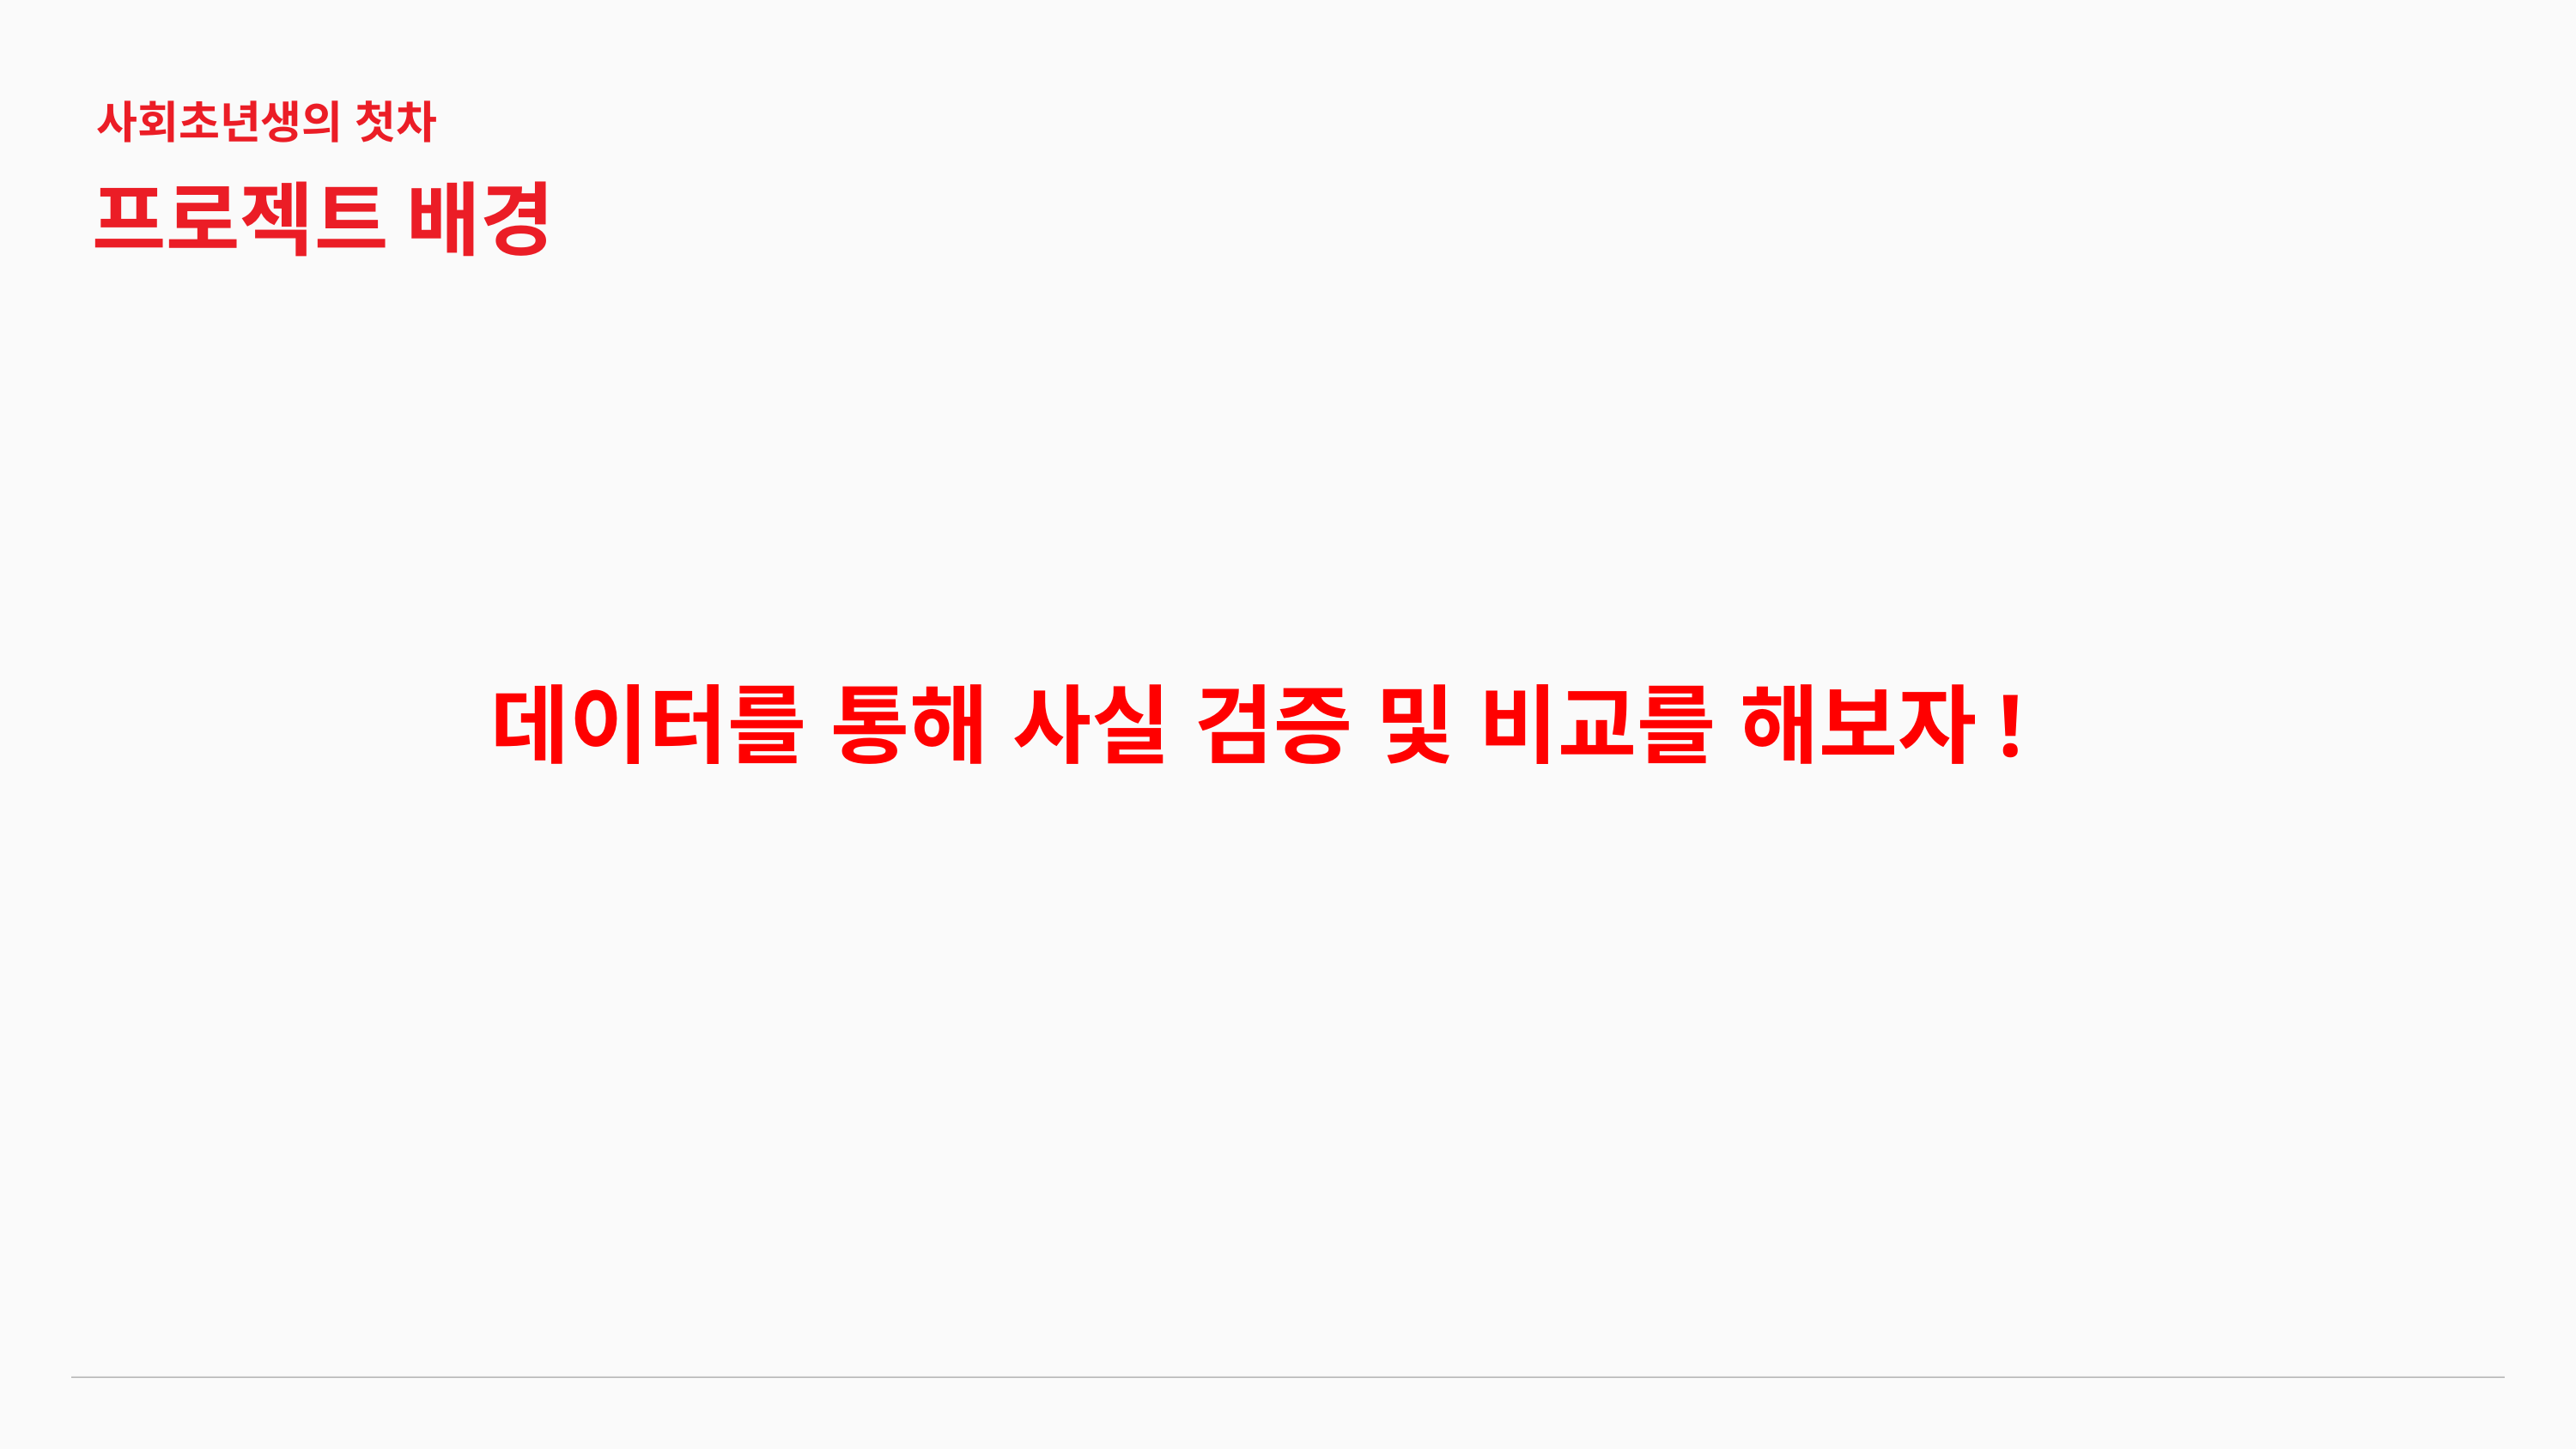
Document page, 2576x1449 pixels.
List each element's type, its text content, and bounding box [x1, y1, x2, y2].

text_box 데이터를 통해 사실 검증 및 비교를 해보자! [490, 673, 2086, 774]
text_box 프로젝트 배경 [92, 152, 559, 265]
text_box 사회초년생의 첫차 [96, 85, 462, 149]
